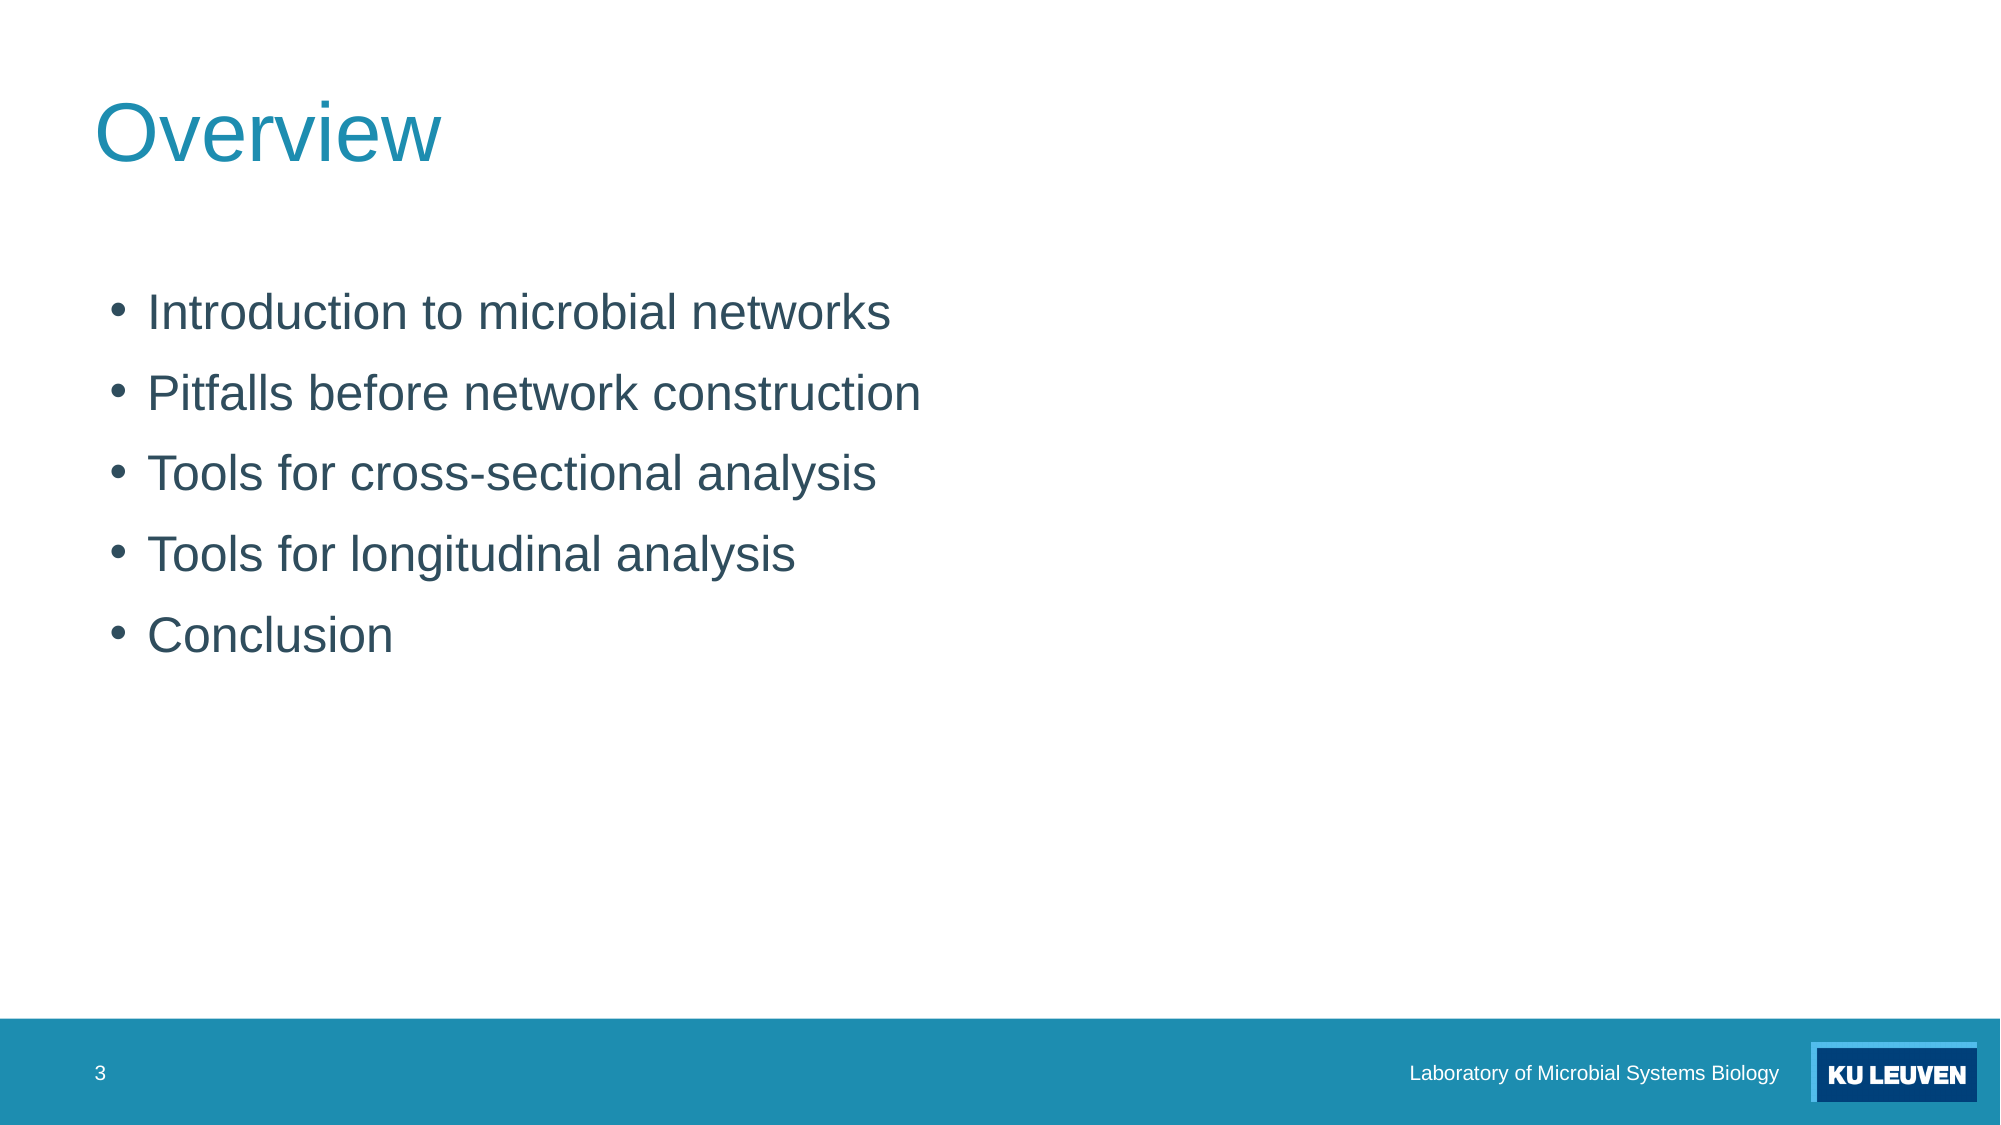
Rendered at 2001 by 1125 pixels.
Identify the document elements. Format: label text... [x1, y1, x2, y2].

footer Laboratory of Microbial Systems Biology [989, 1018, 1809, 1125]
picture [1811, 1042, 1977, 1102]
slide_number 3 [94, 1018, 201, 1125]
title Overview [94, 33, 1906, 223]
list Introduction to microbial networks Pitfalls before network construction Tools for cross-sectional analysis Tools for longitudinal analysis Conclusion [94, 271, 1906, 1004]
